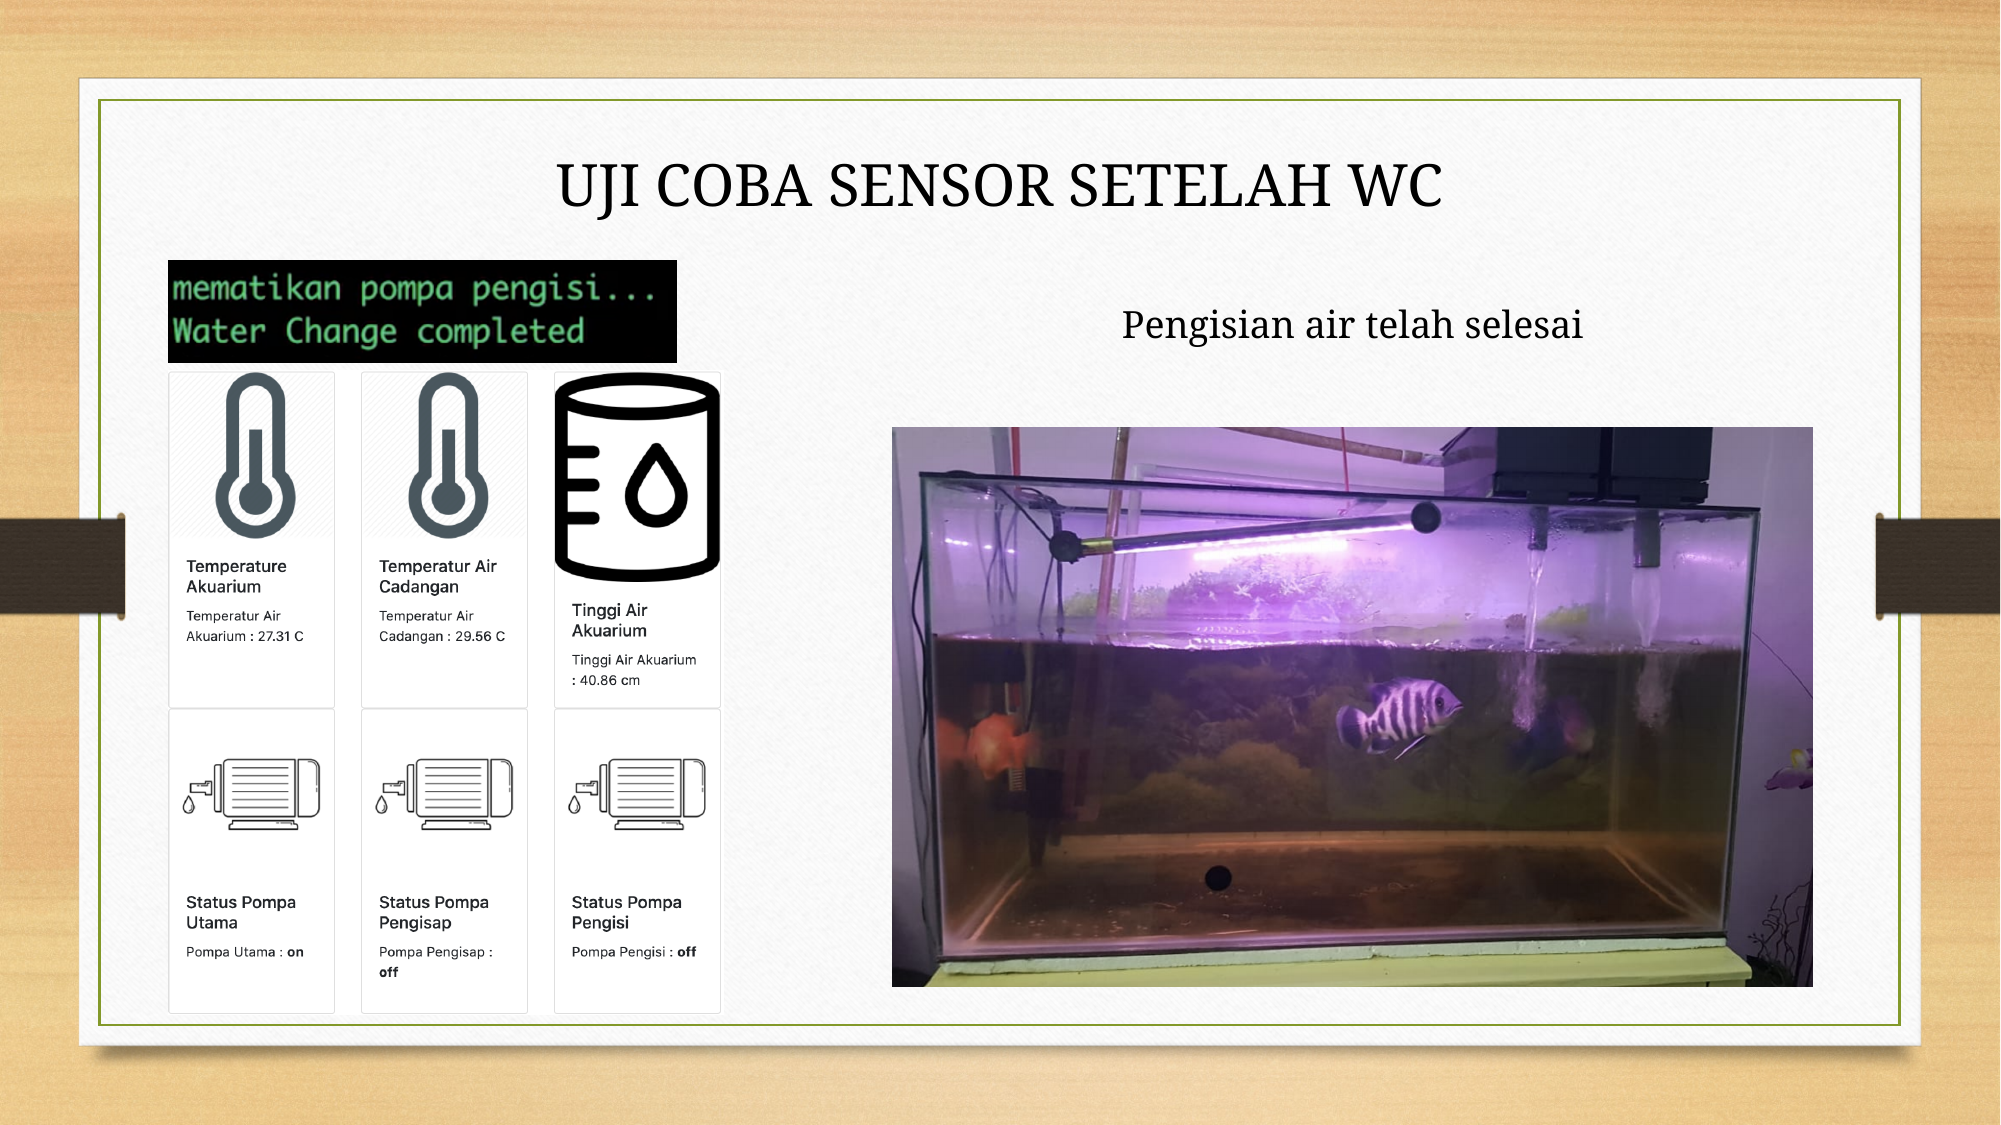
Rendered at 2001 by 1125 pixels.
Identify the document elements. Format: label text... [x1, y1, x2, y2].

text_box UJI COBA SENSOR SETELAH WC [541, 140, 1459, 296]
picture [0, 0, 2001, 1125]
text_box Pengisian air telah selesai [959, 293, 1746, 354]
